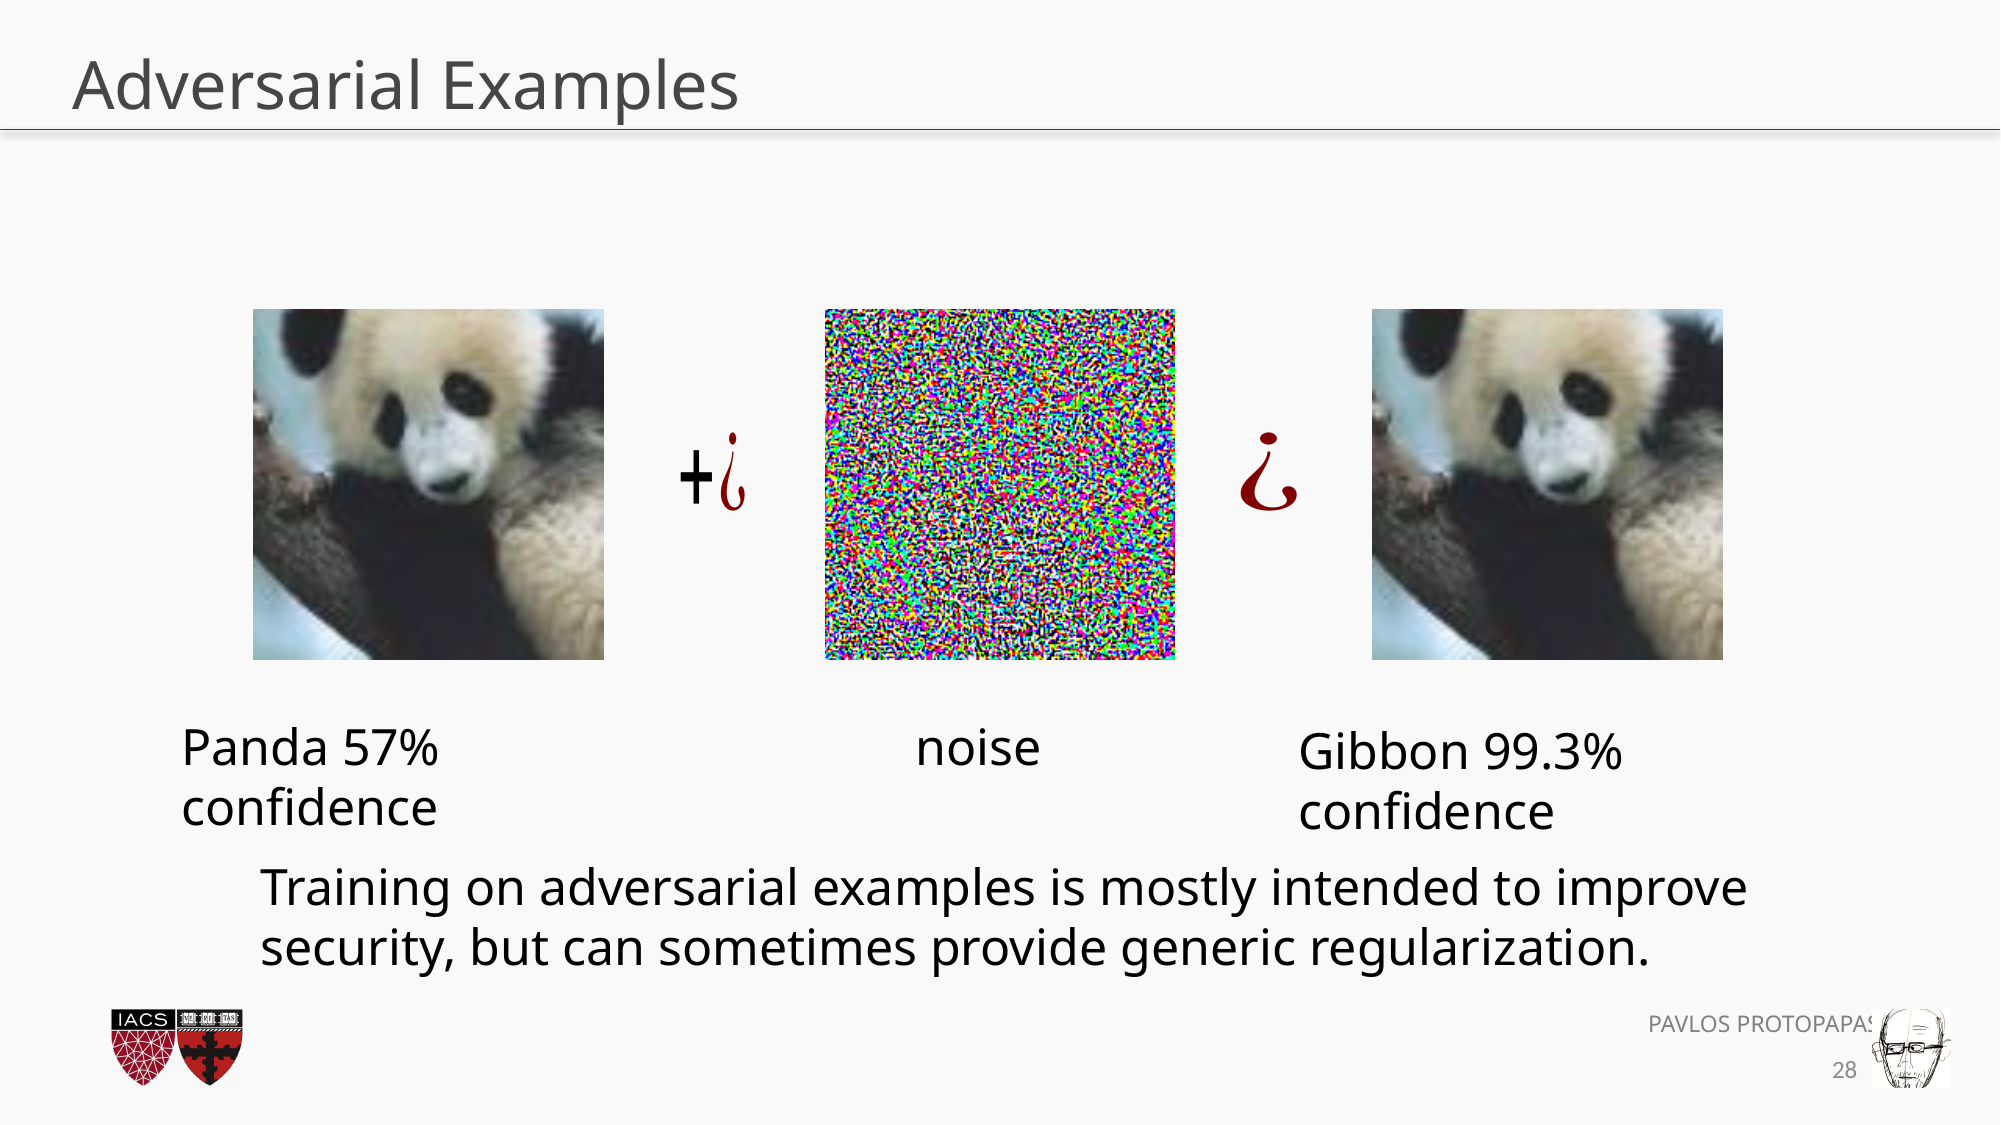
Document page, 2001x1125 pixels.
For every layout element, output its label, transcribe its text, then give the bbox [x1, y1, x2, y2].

text_box Training on adversarial examples is mostly intended to improve security, but can sometimes provide generic regularization. [245, 848, 1906, 983]
picture [253, 309, 604, 661]
picture [1371, 309, 1723, 661]
picture [1872, 1009, 1951, 1088]
picture [109, 1009, 243, 1086]
text_box Panda 57% confidence [166, 707, 716, 843]
slide_number 28 [1405, 1038, 1873, 1099]
picture [824, 309, 1176, 661]
title Adversarial Examples [57, 35, 1943, 162]
text_box Gibbon 99.3% confidence [1283, 712, 1906, 847]
text_box noise [900, 707, 1450, 783]
